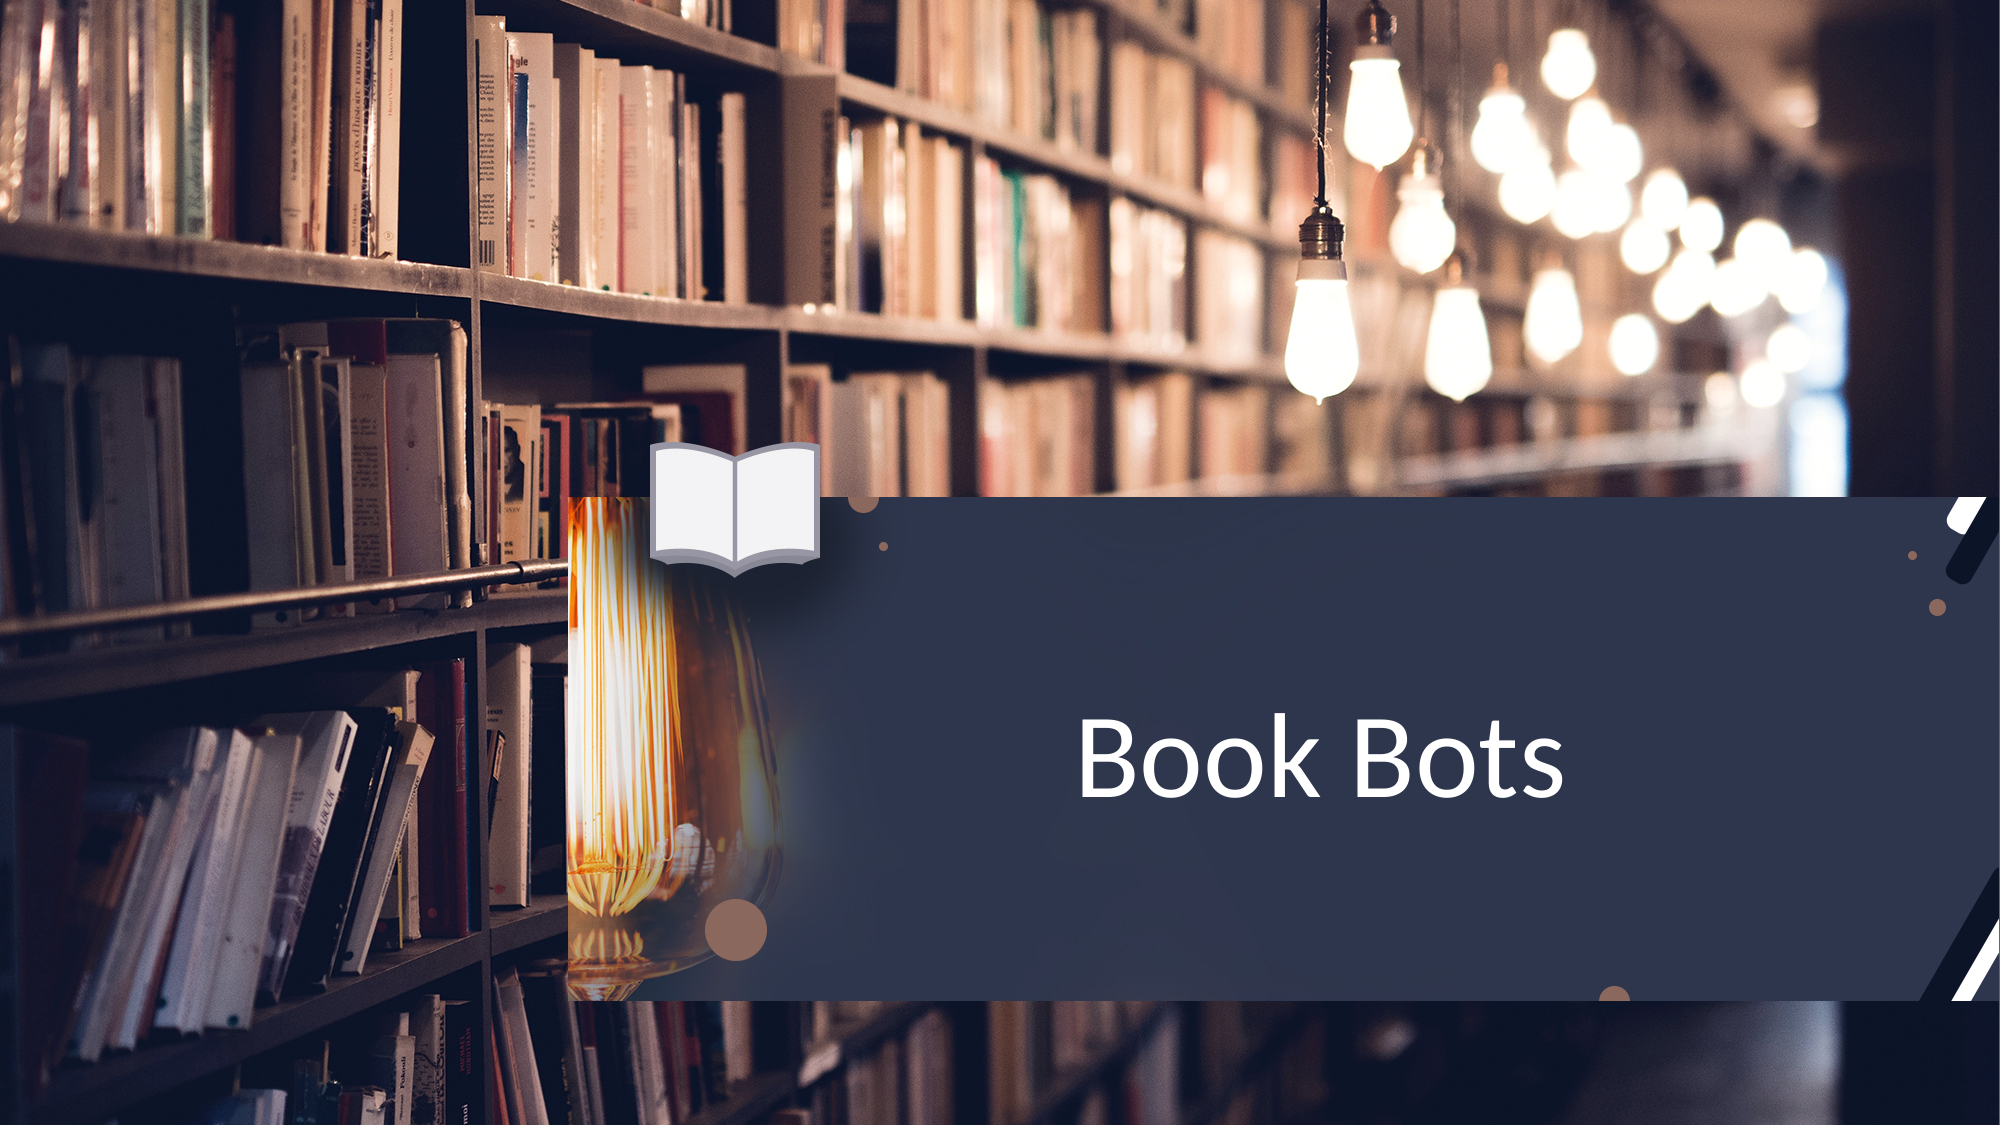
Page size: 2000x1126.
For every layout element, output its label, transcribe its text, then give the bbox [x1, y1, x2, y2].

title Book Bots [798, 522, 2000, 742]
picture [0, 0, 2000, 1125]
